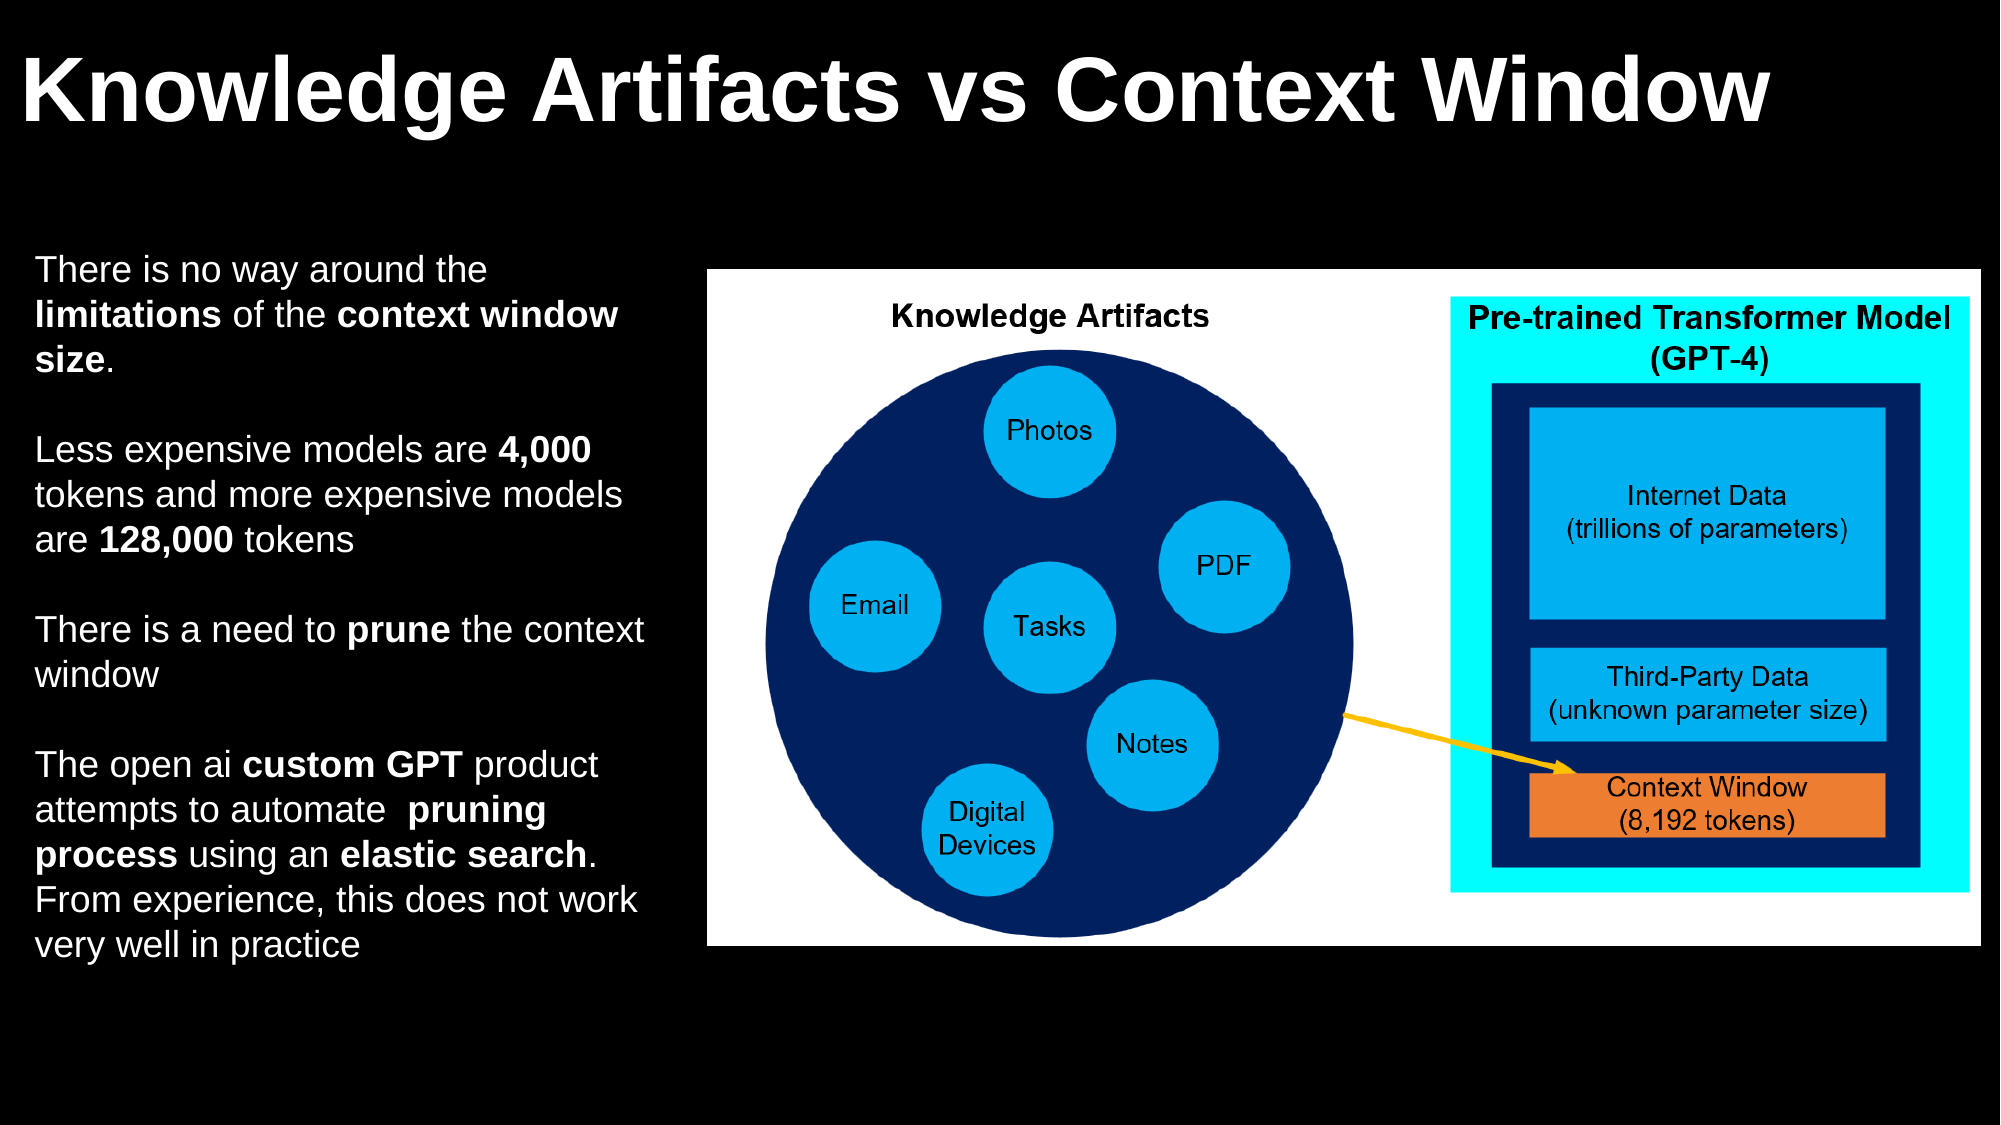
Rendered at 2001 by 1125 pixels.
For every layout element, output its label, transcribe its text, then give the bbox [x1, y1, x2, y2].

picture [707, 269, 1981, 946]
text_box Knowledge Artifacts vs Context Window [0, 0, 2000, 161]
text_box There is no way around the limitations of the context window size. Less expensive models are 4,000 tokens and more expensive models are 128,000 tokens There is a need to prune the context window The open ai custom GPT product attempts to automate pruning process using an elastic search. From experience, this does not work very well in practice [19, 237, 661, 973]
